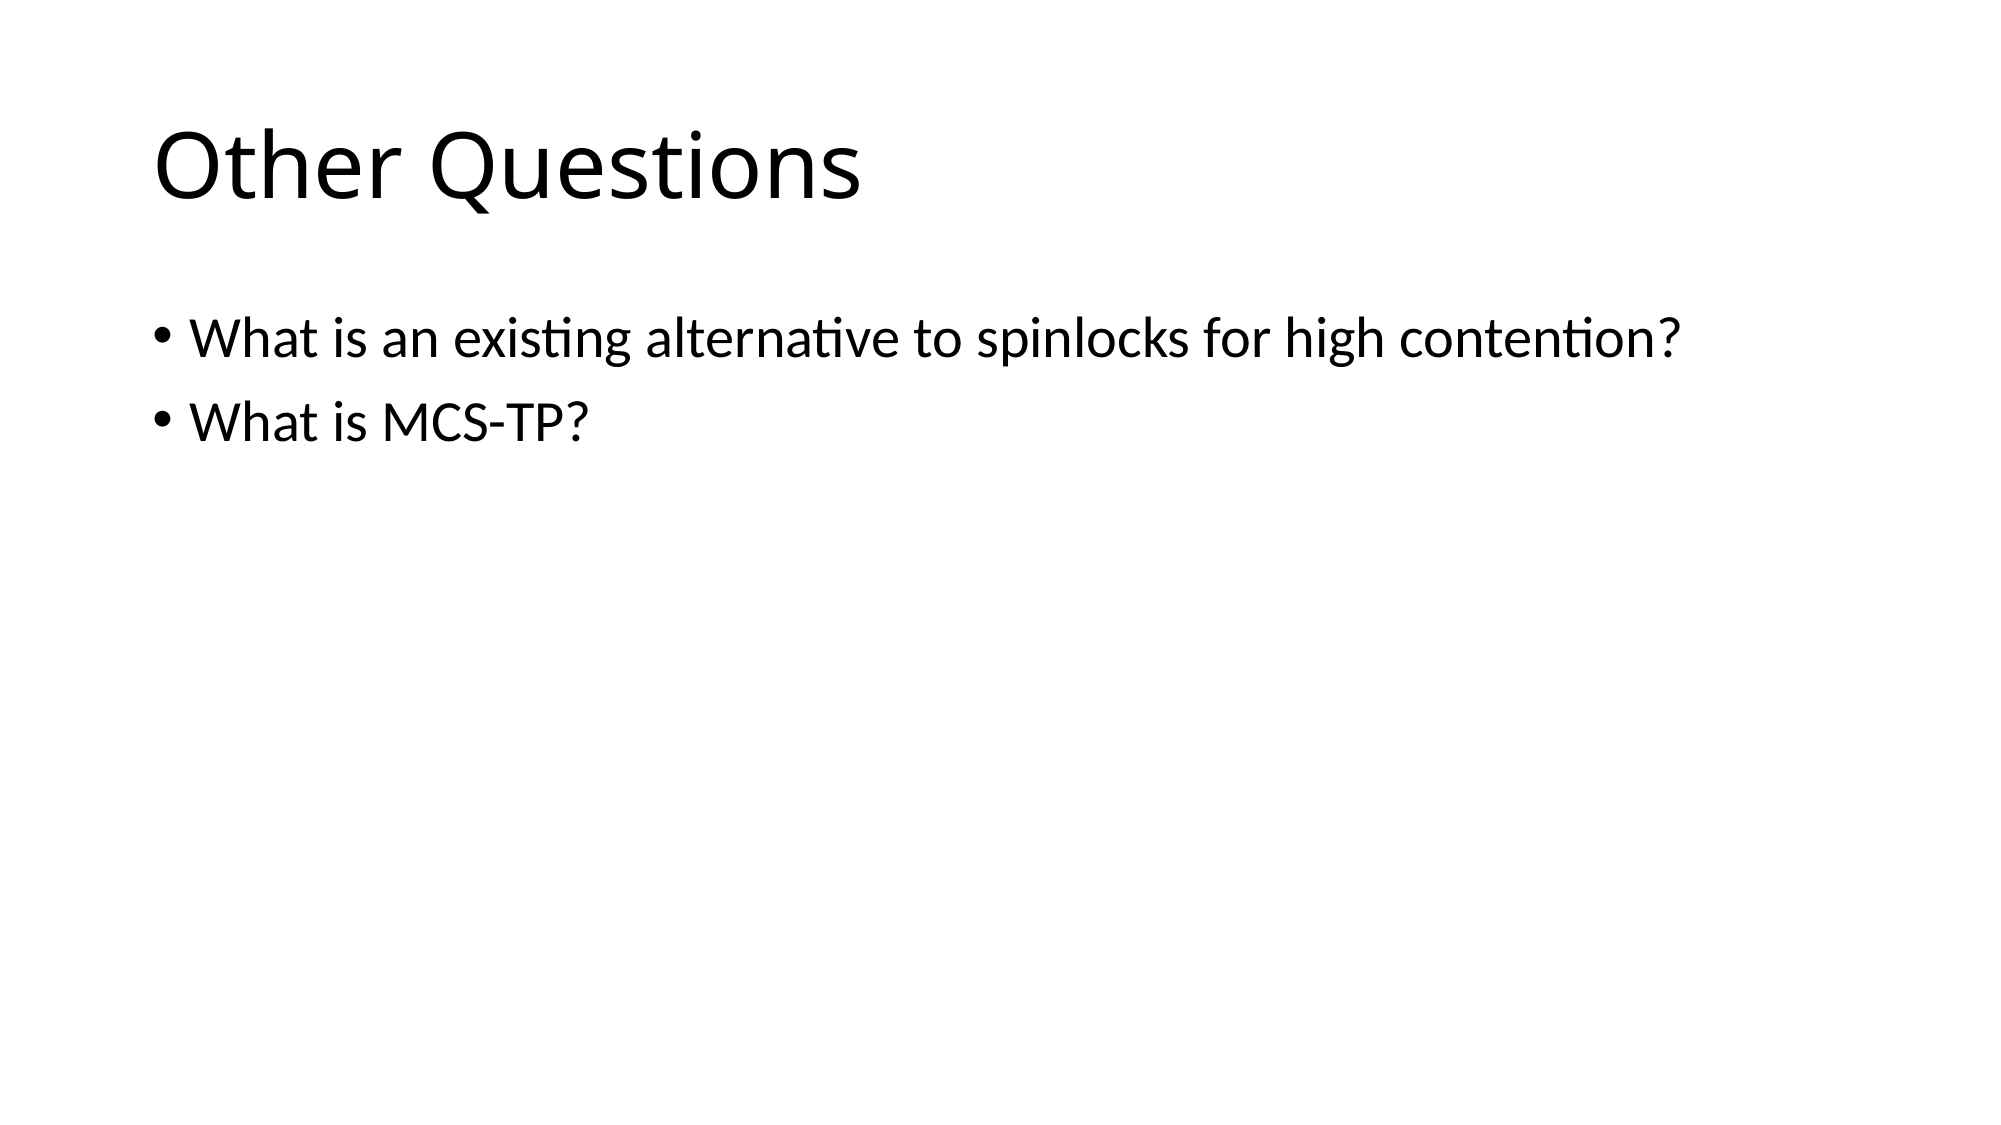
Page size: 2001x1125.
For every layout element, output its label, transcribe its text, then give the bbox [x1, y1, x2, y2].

title Other Questions [137, 59, 1863, 278]
list What is an existing alternative to spinlocks for high contention? What is MCS-TP? [137, 299, 1863, 1014]
